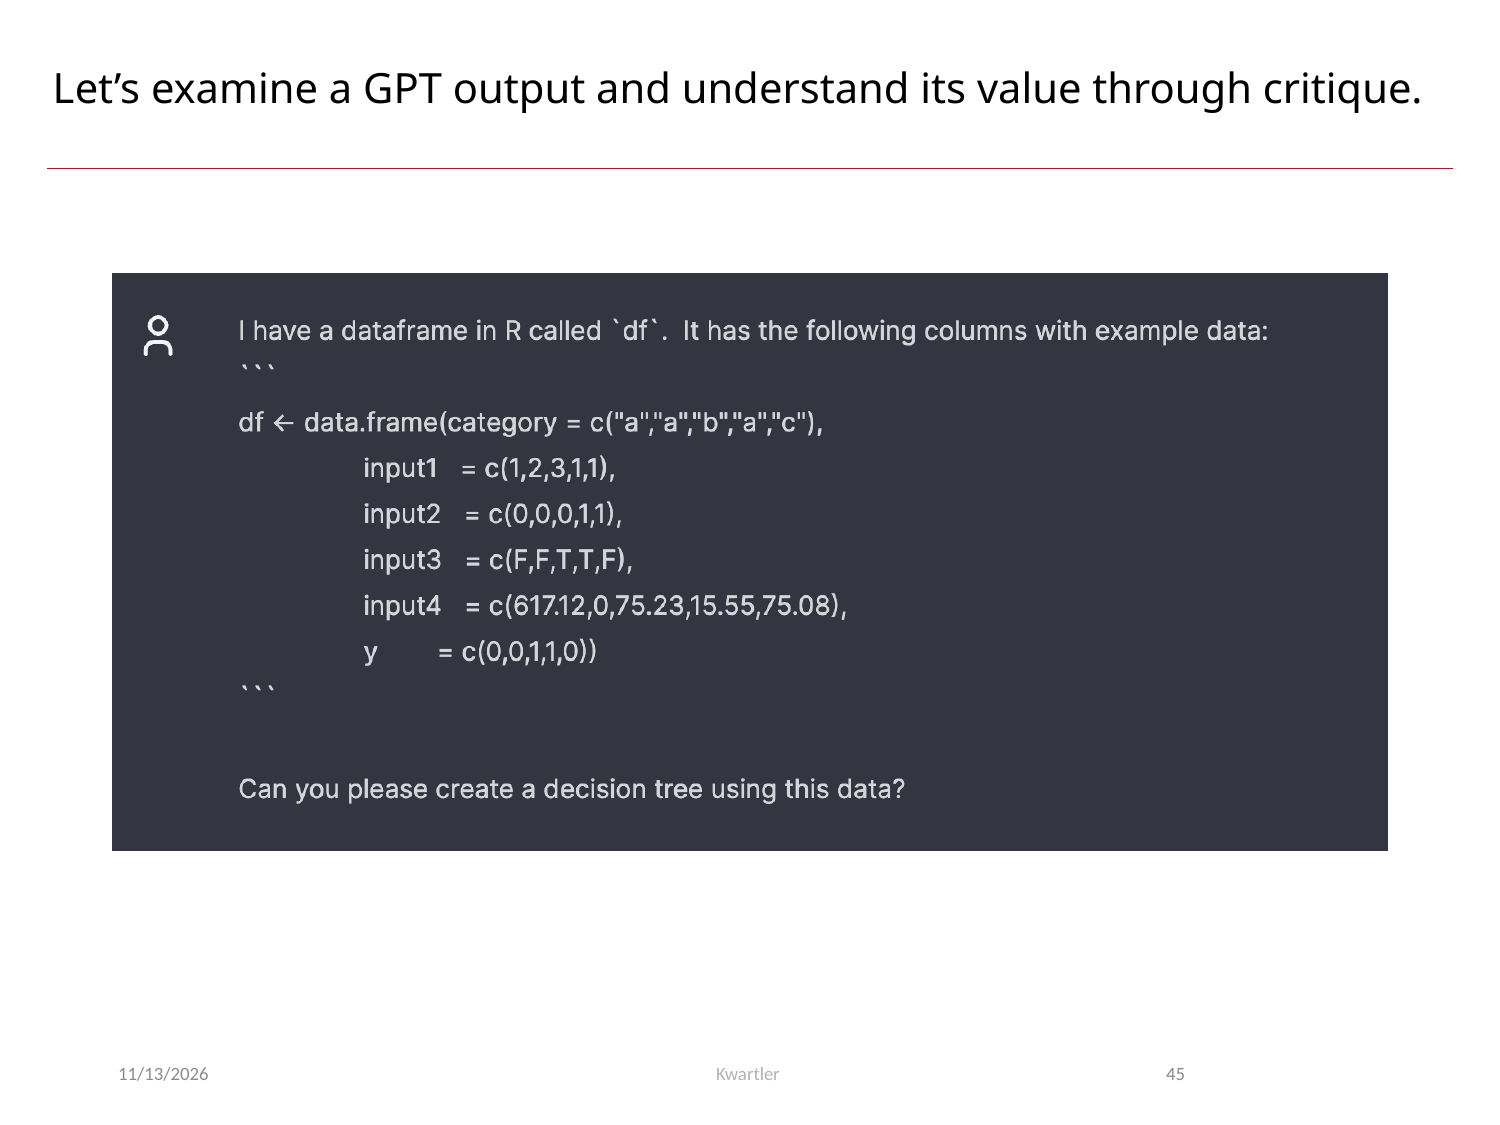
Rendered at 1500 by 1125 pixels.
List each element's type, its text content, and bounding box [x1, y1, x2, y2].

footer Kwartler [496, 1042, 1004, 1103]
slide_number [103, 1042, 441, 1103]
title Let’s examine a GPT output and understand its value through critique. [37, 59, 1476, 157]
picture [112, 273, 1388, 852]
slide_number 45 [1059, 1042, 1200, 1103]
